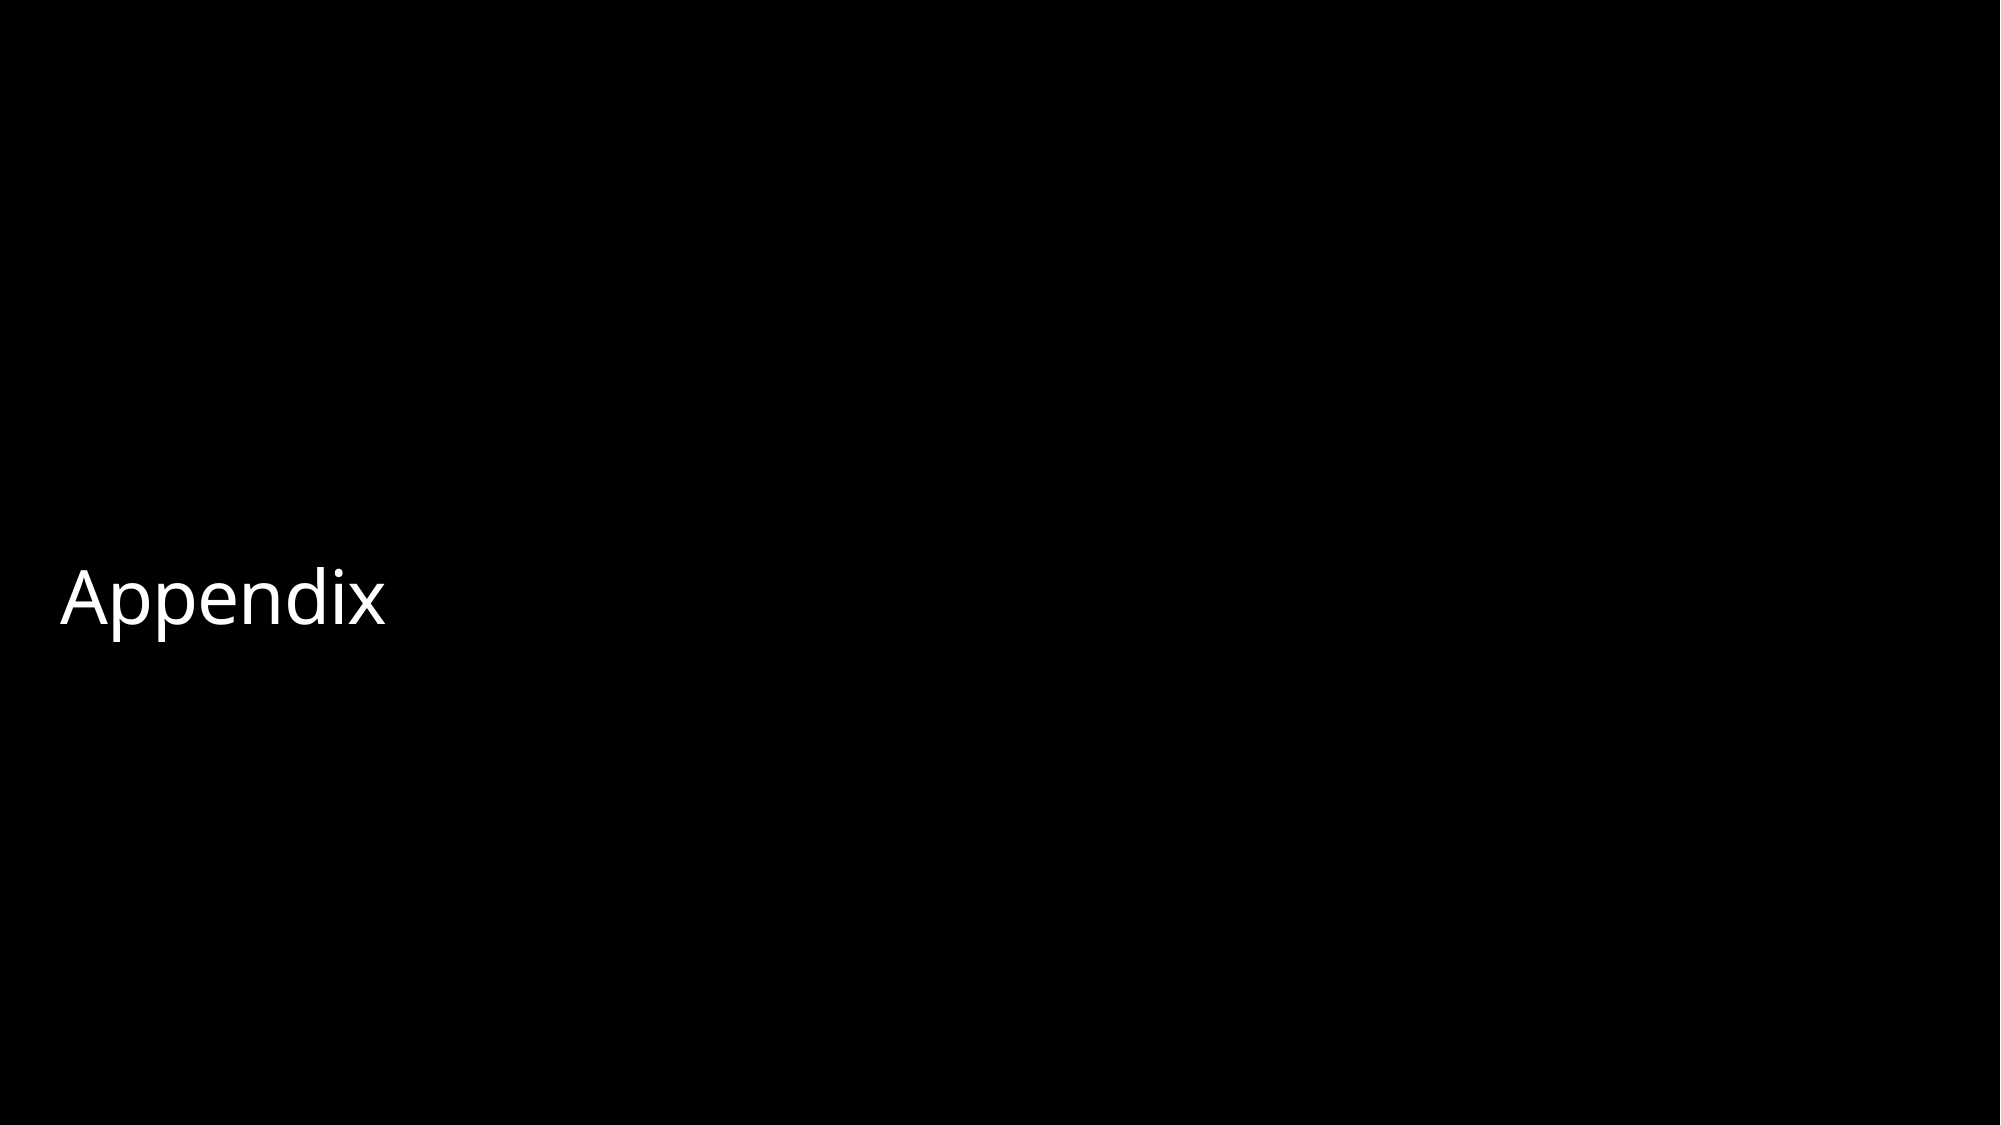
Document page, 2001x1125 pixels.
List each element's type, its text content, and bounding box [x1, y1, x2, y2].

title Appendix [45, 542, 1721, 746]
